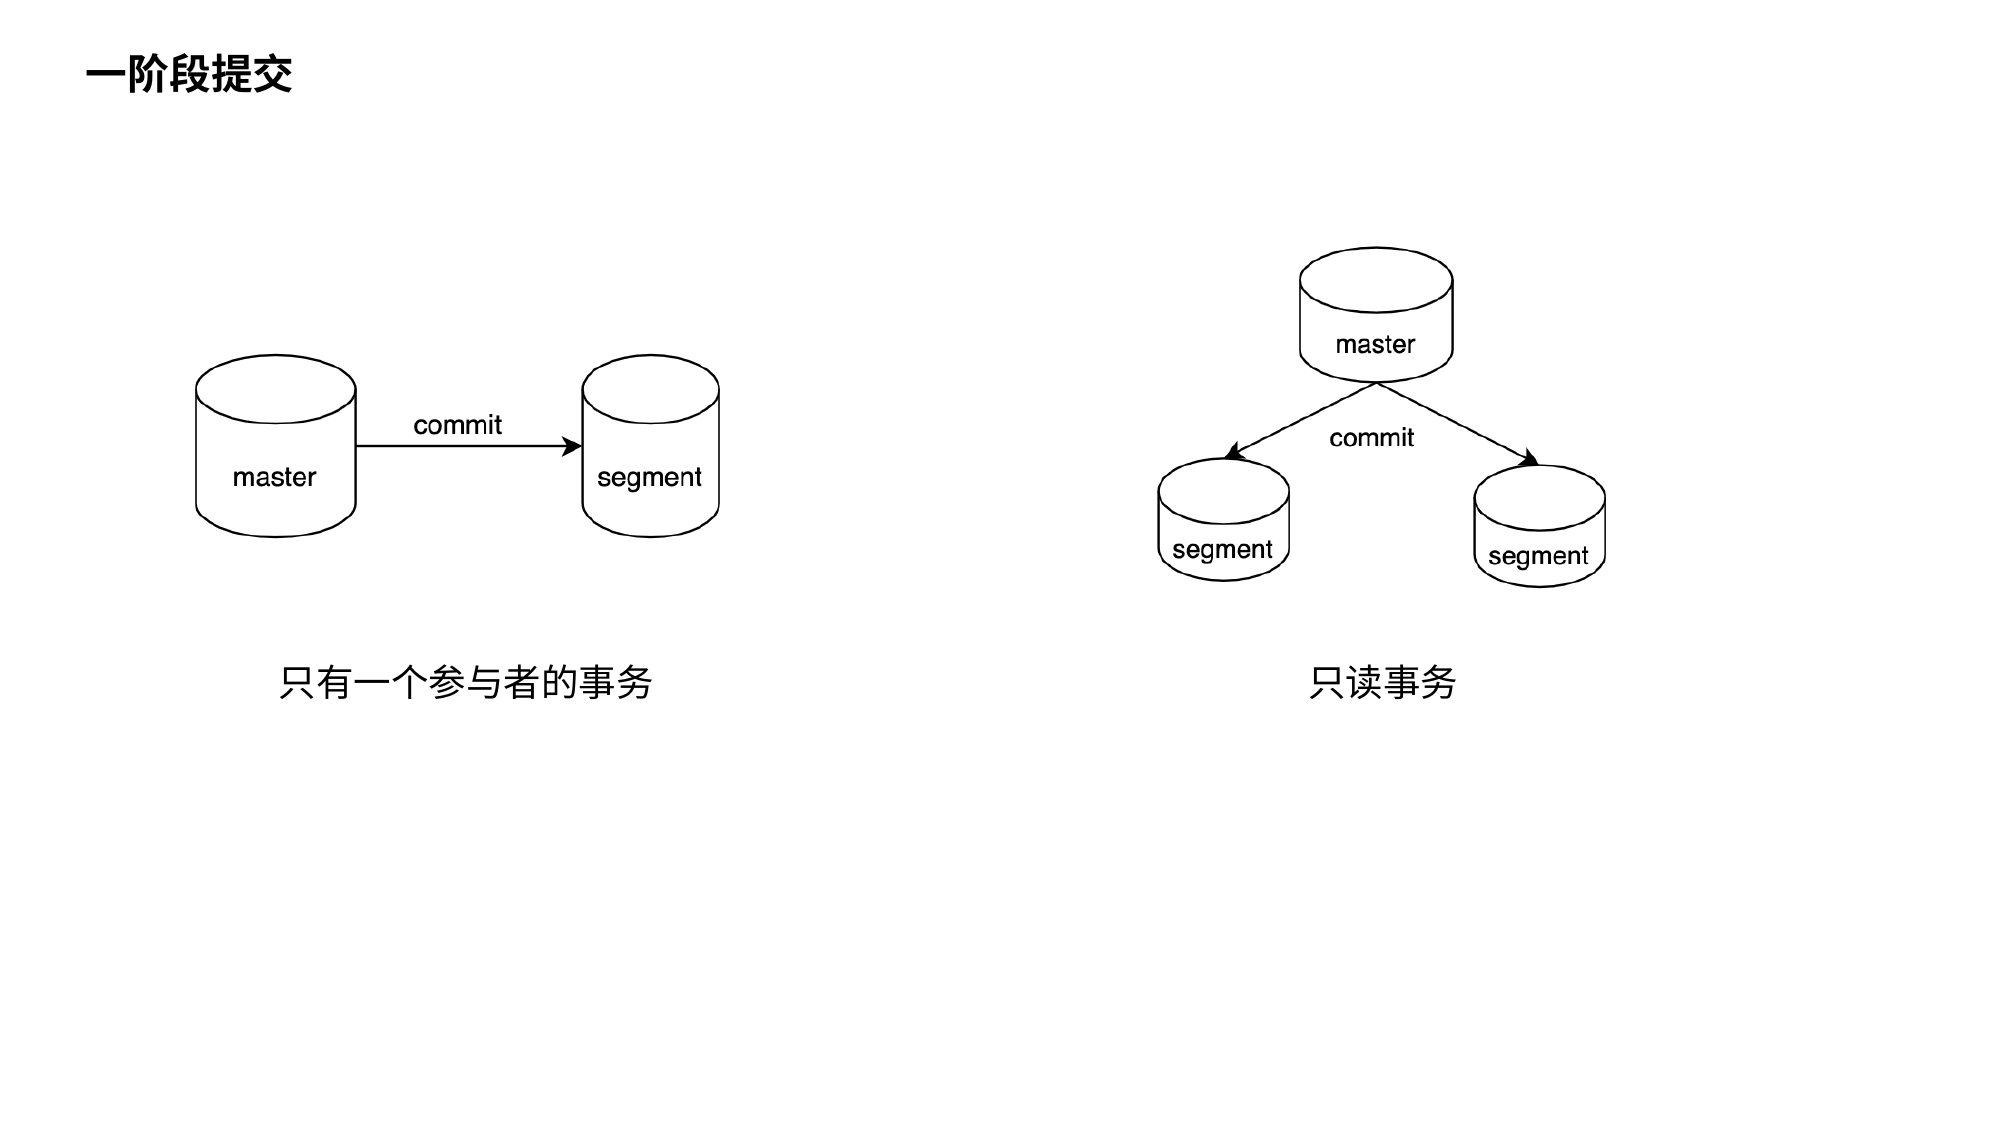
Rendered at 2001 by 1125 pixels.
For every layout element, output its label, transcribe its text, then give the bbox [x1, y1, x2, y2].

text_box 一阶段提交 [70, 39, 1796, 112]
picture [1083, 221, 1684, 622]
text_box 只有一个参与者的事务 [263, 651, 669, 712]
text_box 只读事务 [1293, 651, 1474, 712]
picture [123, 274, 809, 611]
